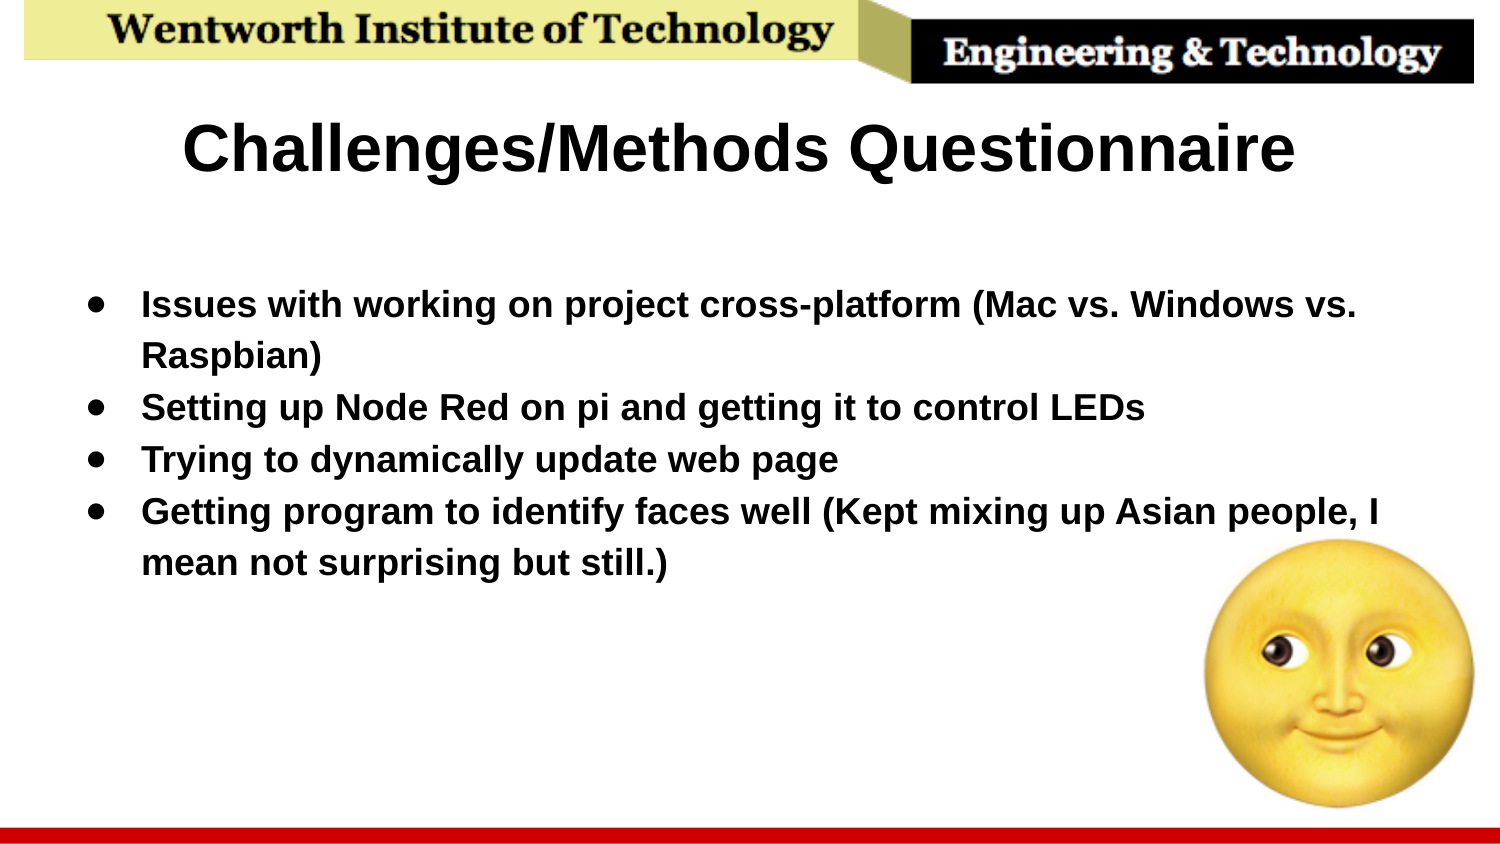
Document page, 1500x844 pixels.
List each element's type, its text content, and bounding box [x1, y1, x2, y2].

picture [24, 0, 1474, 95]
list Issues with working on project cross-platform (Mac vs. Windows vs. Raspbian) Setting up Node Red on pi and getting it to control LEDs Trying to dynamically update web page Getting program to identify faces well (Kept mixing up Asian people, I mean not surprising but still.) [51, 257, 1449, 800]
picture [1200, 531, 1481, 812]
title Challenges/Methods Questionnaire [50, 76, 1448, 214]
